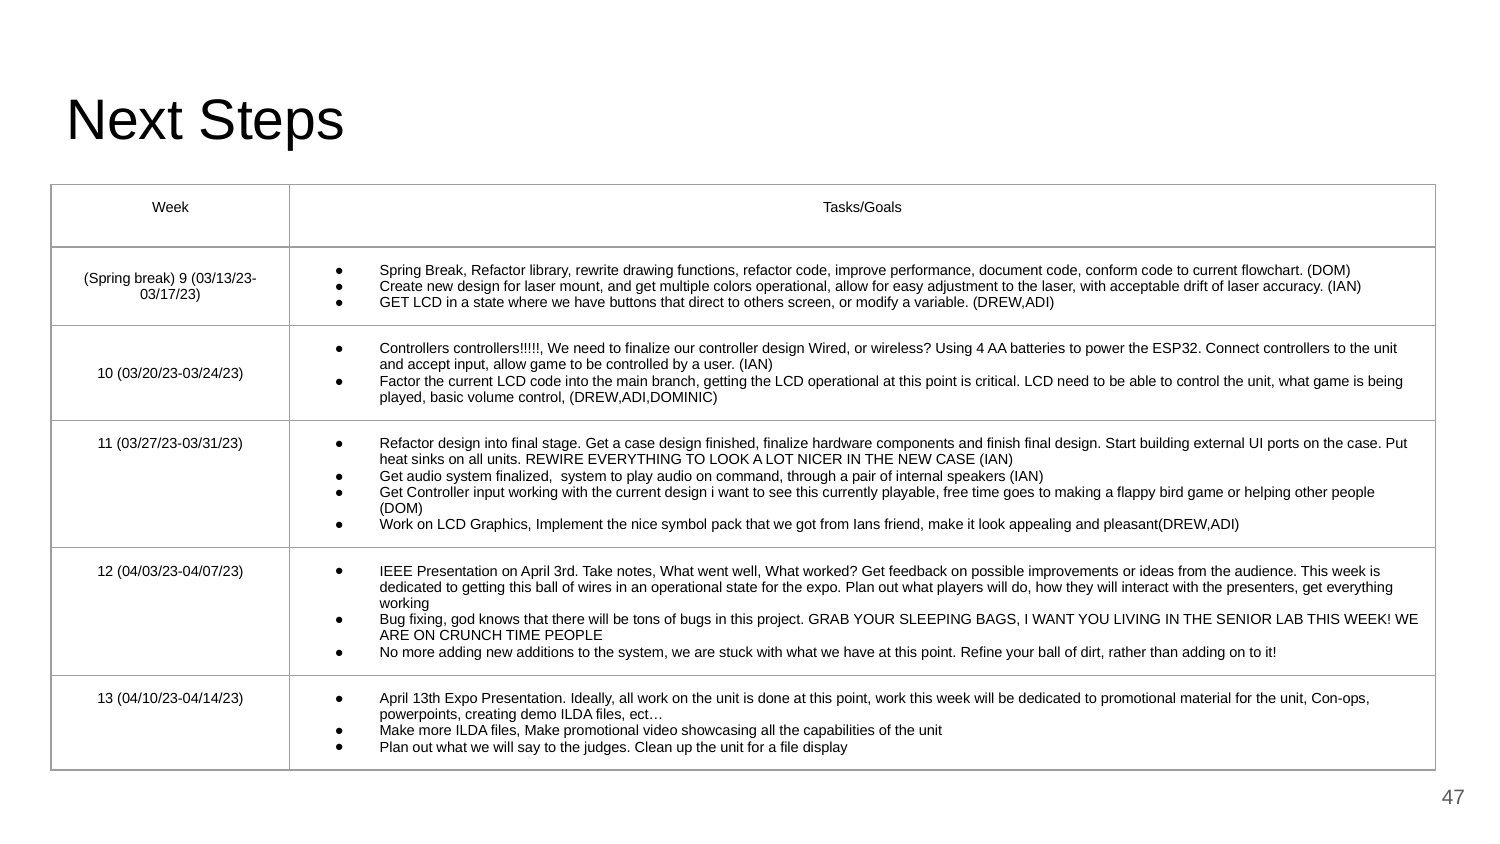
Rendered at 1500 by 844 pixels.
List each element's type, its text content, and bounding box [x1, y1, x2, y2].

table_cell 13 (04/10/23-04/14/23) [52, 676, 289, 769]
table_cell 11 (03/27/23-03/31/23) [52, 421, 289, 547]
table_cell Refactor design into final stage. Get a case design finished, finalize hardware components and finish final design. Start building external UI ports on the case. Put heat sinks on all units. REWIRE EVERYTHING TO LOOK A LOT NICER IN THE NEW CASE (IAN) Get audio system finalized, system to play audio on command, through a pair of internal speakers (IAN) Get Controller input working with the current design i want to see this currently playable, free time goes to making a flappy bird game or helping other people (DOM) Work on LCD Graphics, Implement the nice symbol pack that we got from Ians friend, make it look appealing and pleasant(DREW,ADI) [290, 421, 1435, 547]
table_cell 12 (04/03/23-04/07/23) [52, 548, 289, 675]
table_header Tasks/Goals [290, 185, 1435, 246]
table_cell 10 (03/20/23-03/24/23) [52, 326, 289, 420]
slide_number ‹#› [1389, 764, 1480, 830]
table_cell Spring Break, Refactor library, rewrite drawing functions, refactor code, improve performance, document code, conform code to current flowchart. (DOM) Create new design for laser mount, and get multiple colors operational, allow for easy adjustment to the laser, with acceptable drift of laser accuracy. (IAN) GET LCD in a state where we have buttons that direct to others screen, or modify a variable. (DREW,ADI) [290, 248, 1435, 325]
table_cell April 13th Expo Presentation. Ideally, all work on the unit is done at this point, work this week will be dedicated to promotional material for the unit, Con-ops, powerpoints, creating demo ILDA files, ect… Make more ILDA files, Make promotional video showcasing all the capabilities of the unit Plan out what we will say to the judges. Clean up the unit for a file display [290, 676, 1435, 769]
table_cell Controllers controllers!!!!!, We need to finalize our controller design Wired, or wireless? Using 4 AA batteries to power the ESP32. Connect controllers to the unit and accept input, allow game to be controlled by a user. (IAN) Factor the current LCD code into the main branch, getting the LCD operational at this point is critical. LCD need to be able to control the unit, what game is being played, basic volume control, (DREW,ADI,DOMINIC) [290, 326, 1435, 420]
table_cell (Spring break) 9 (03/13/23-03/17/23) [52, 248, 289, 325]
table_header Week [52, 185, 289, 246]
title Next Steps [51, 72, 1449, 167]
table_cell IEEE Presentation on April 3rd. Take notes, What went well, What worked? Get feedback on possible improvements or ideas from the audience. This week is dedicated to getting this ball of wires in an operational state for the expo. Plan out what players will do, how they will interact with the presenters, get everything working Bug fixing, god knows that there will be tons of bugs in this project. GRAB YOUR SLEEPING BAGS, I WANT YOU LIVING IN THE SENIOR LAB THIS WEEK! WE ARE ON CRUNCH TIME PEOPLE No more adding new additions to the system, we are stuck with what we have at this point. Refine your ball of dirt, rather than adding on to it! [290, 548, 1435, 675]
